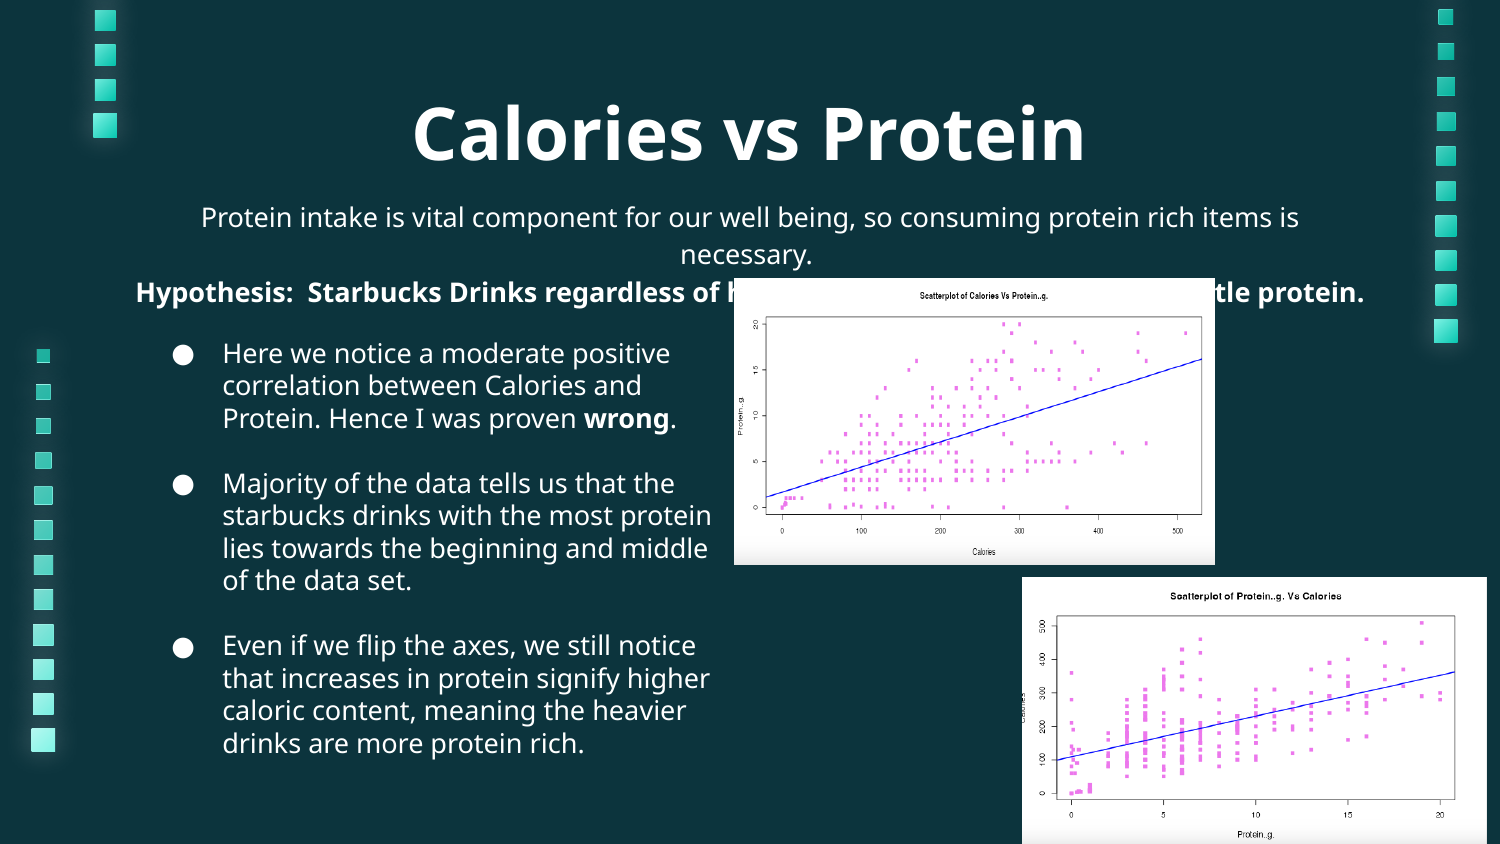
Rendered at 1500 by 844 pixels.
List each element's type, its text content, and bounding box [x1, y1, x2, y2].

text_box Here we notice a moderate positive correlation between Calories and Protein. Hence I was proven wrong. Majority of the data tells us that the starbucks drinks with the most protein lies towards the beginning and middle of the data set. Even if we flip the axes, we still notice that increases in protein signify higher caloric content, meaning the heavier drinks are more protein rich. [132, 321, 750, 813]
picture [734, 278, 1216, 565]
list Protein intake is vital component for our well being, so consuming protein rich items is necessary. Hypothesis: Starbucks Drinks regardless of how many calories, will have very little protein. [118, 180, 1382, 806]
title Calories vs Protein [118, 72, 1382, 167]
picture [1022, 577, 1487, 844]
